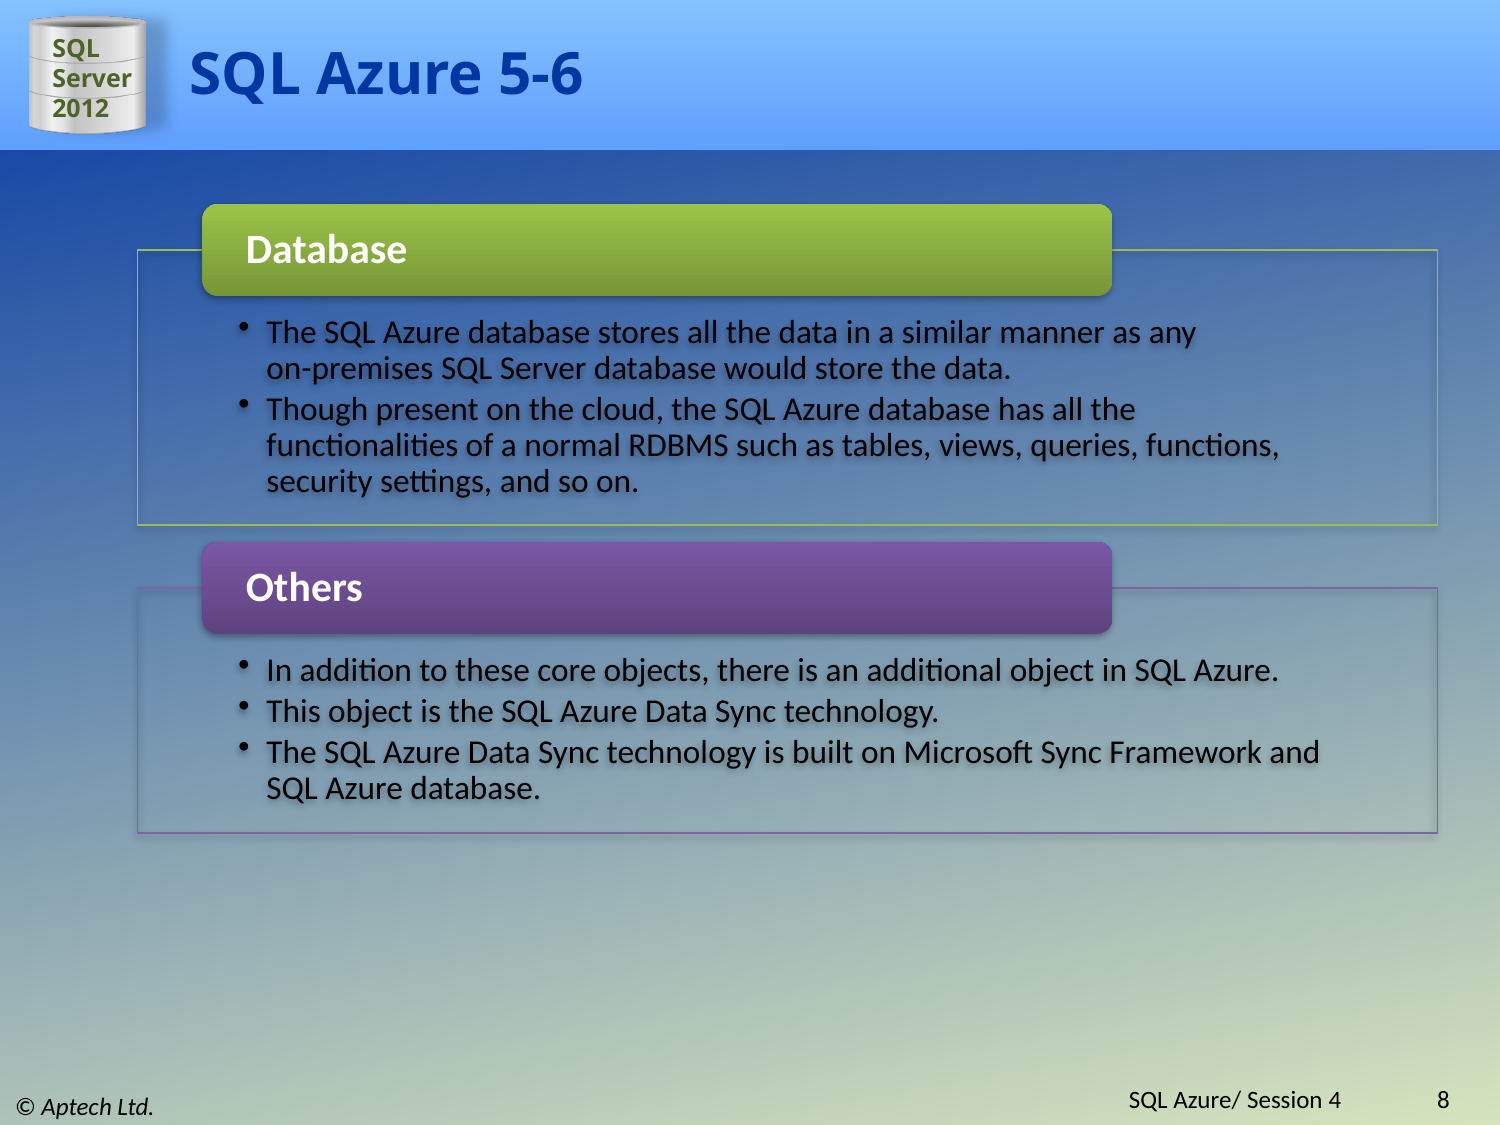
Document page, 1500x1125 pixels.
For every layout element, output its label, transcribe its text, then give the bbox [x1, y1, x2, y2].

picture [24, 0, 150, 150]
title SQL Azure 5-6 [174, 37, 1426, 106]
slide_number 8 [1363, 1084, 1465, 1113]
footer SQL Azure/ Session 4 [375, 1084, 1363, 1113]
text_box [137, 199, 1438, 838]
